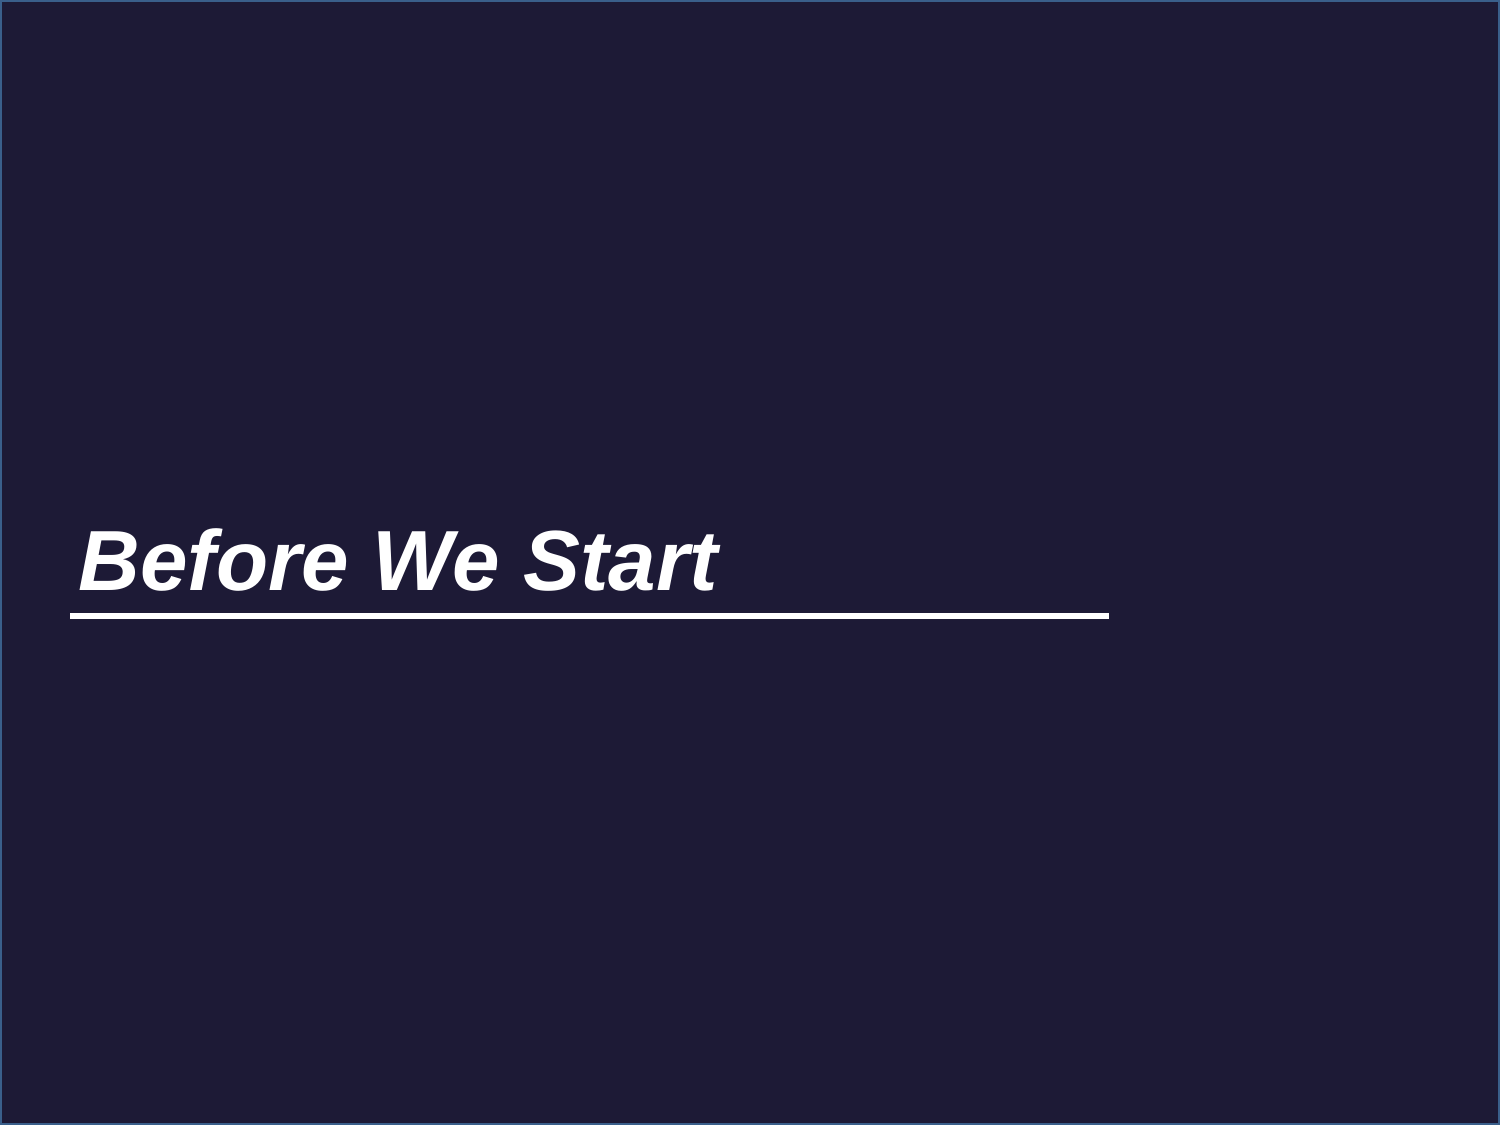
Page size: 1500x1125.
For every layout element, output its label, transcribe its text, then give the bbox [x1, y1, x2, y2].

text_box Before We Start [64, 484, 1414, 628]
